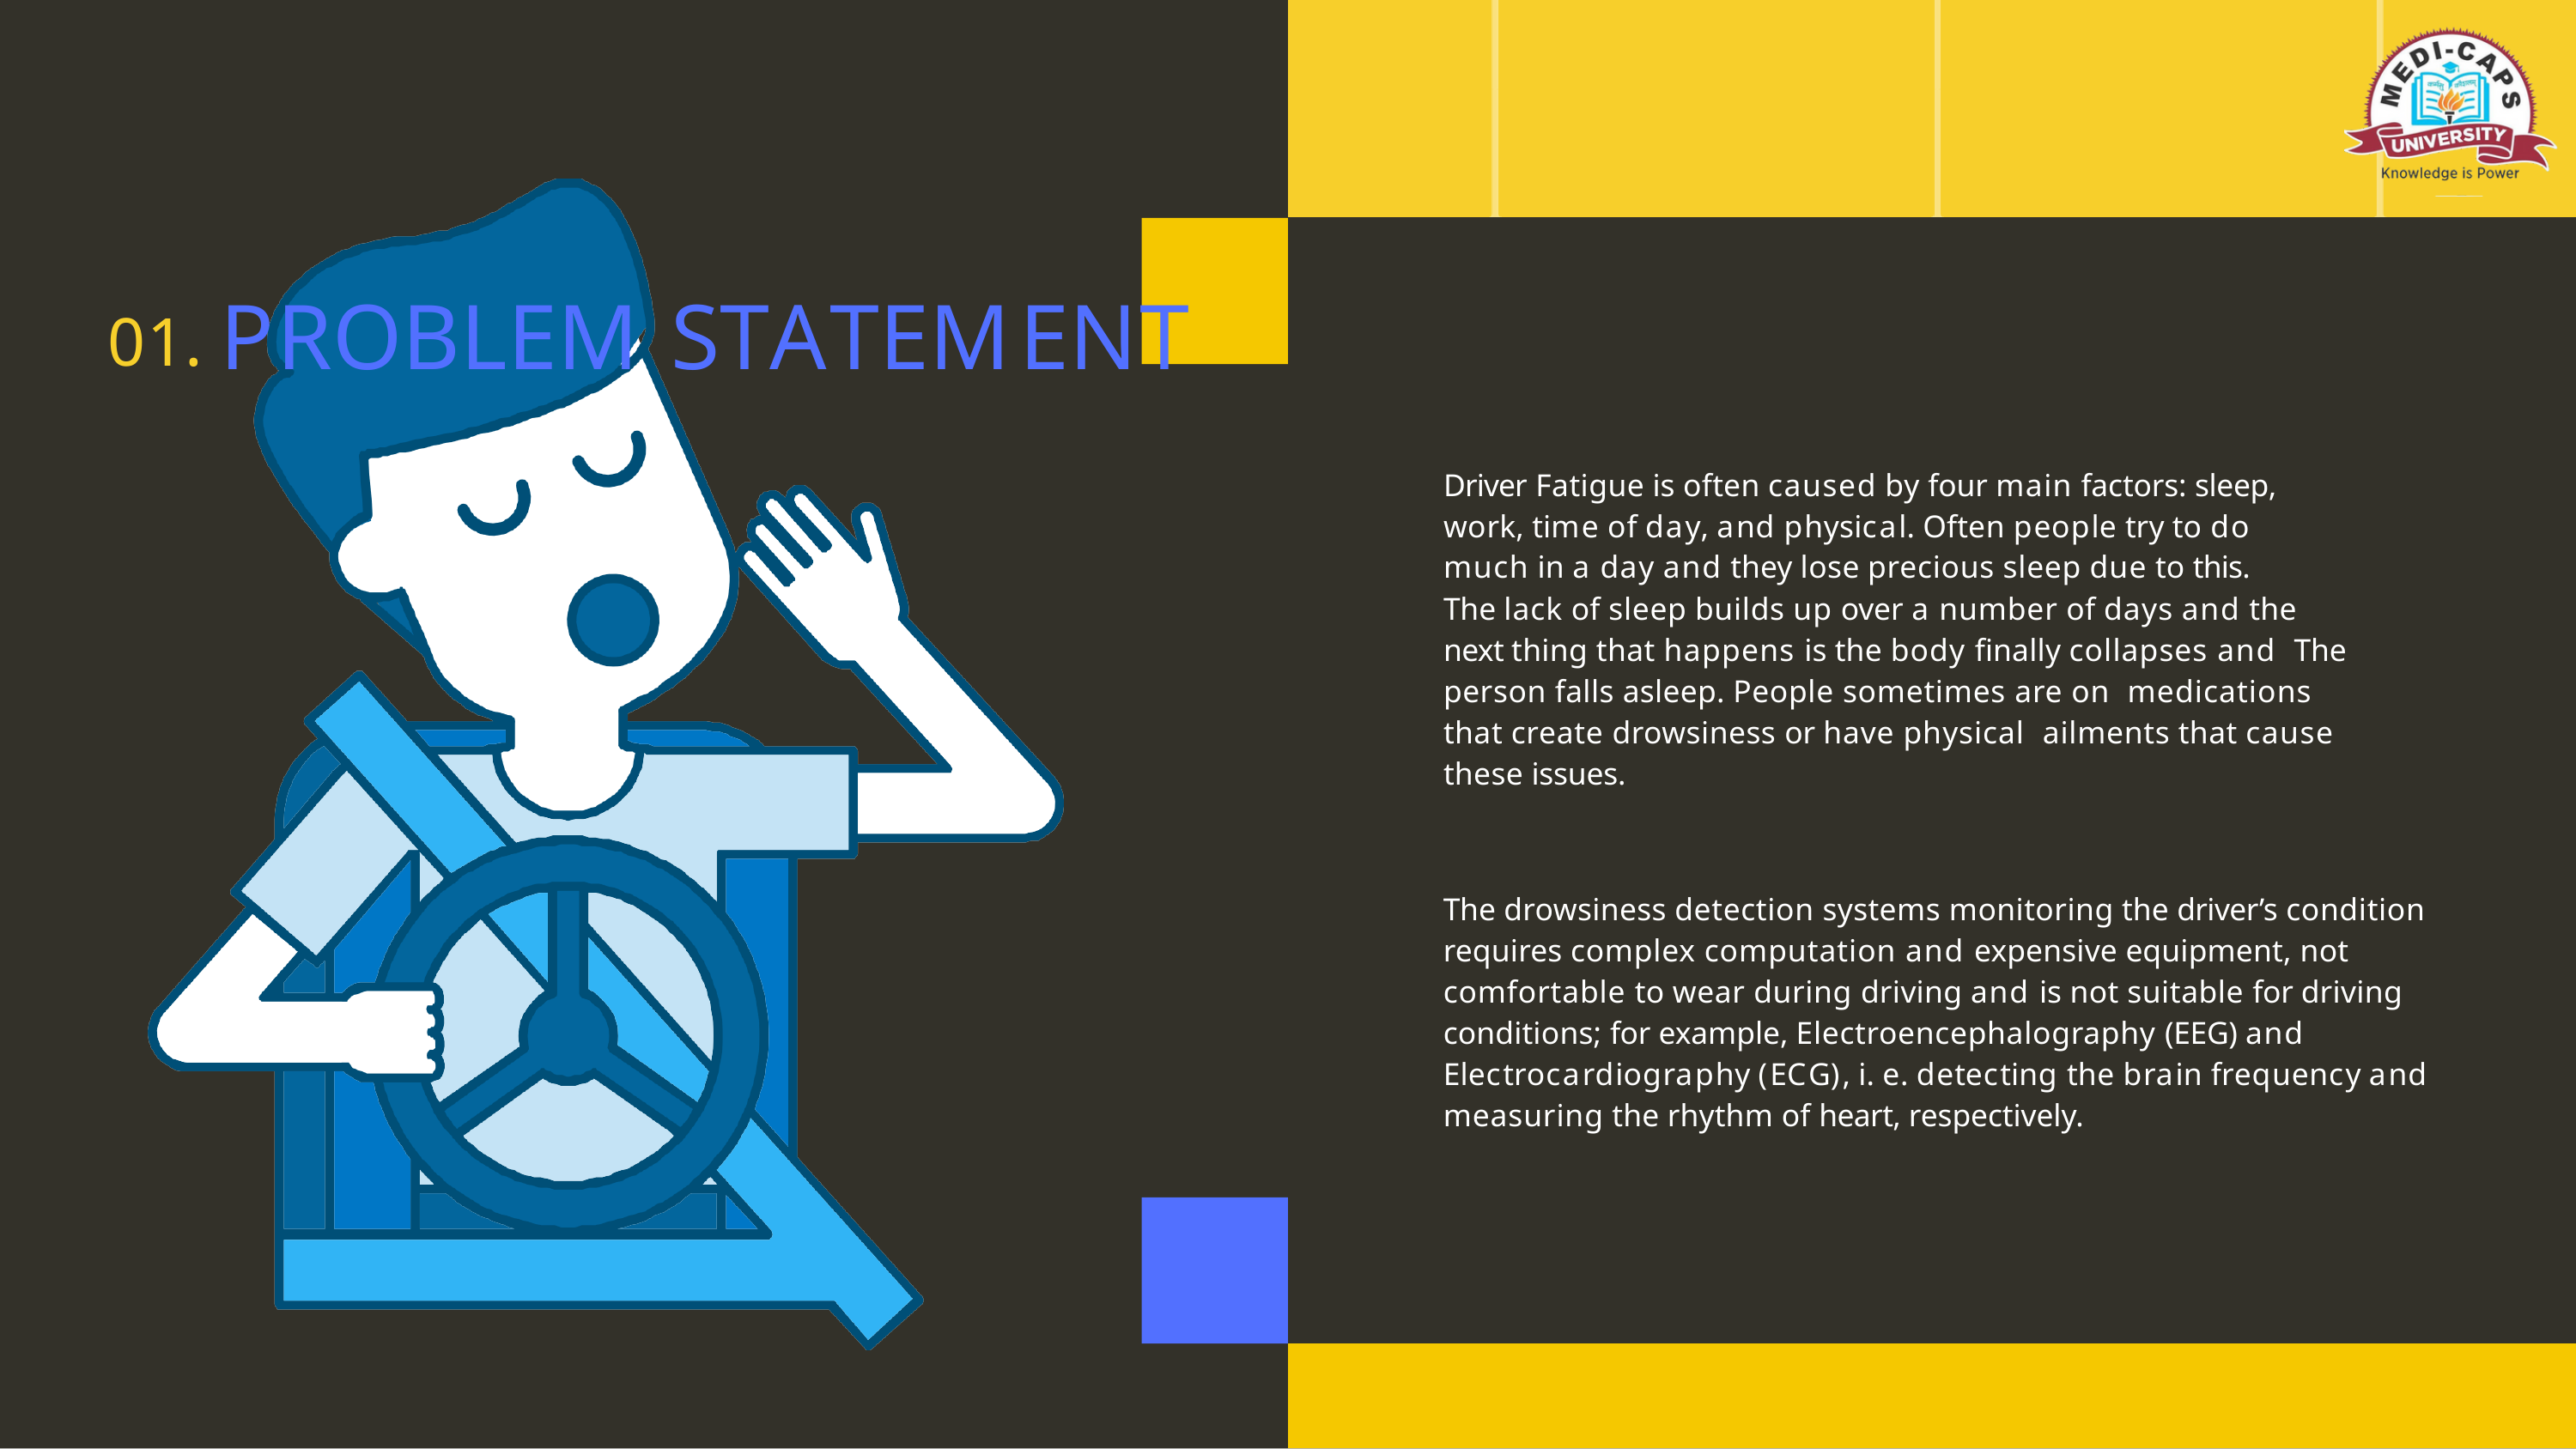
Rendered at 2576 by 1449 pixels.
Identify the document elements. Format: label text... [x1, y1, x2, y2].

title 01. PROBLEM STATEMENT [1066, 253, 2469, 498]
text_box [1141, 0, 2576, 365]
title 01. PROBLEM STATEMENT [107, 253, 143, 498]
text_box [147, 179, 1064, 1351]
text_box The drowsiness detection systems monitoring the driver’s condition requires complex computation and expensive equipment, not comfortable to wear during driving and is not suitable for driving conditions; for example, Electroencephalography (EEG) and Electrocardiography (ECG), i. e. detecting the brain frequency and measuring the rhythm of heart, respectively. [1441, 883, 2489, 1133]
text_box Driver Fatigue is often caused by four main factors: sleep, work, time of day, and physical. Often people try to do much in a day and they lose precious sleep due to this. The lack of sleep builds up over a number of days and the next thing that happens is the body finally collapses and The person falls asleep. People sometimes are on medications that create drowsiness or have physical ailments that cause these issues. [1441, 459, 2351, 791]
text_box [1288, 1343, 2576, 1448]
picture [2343, 21, 2561, 197]
text_box [1141, 1197, 1288, 1344]
